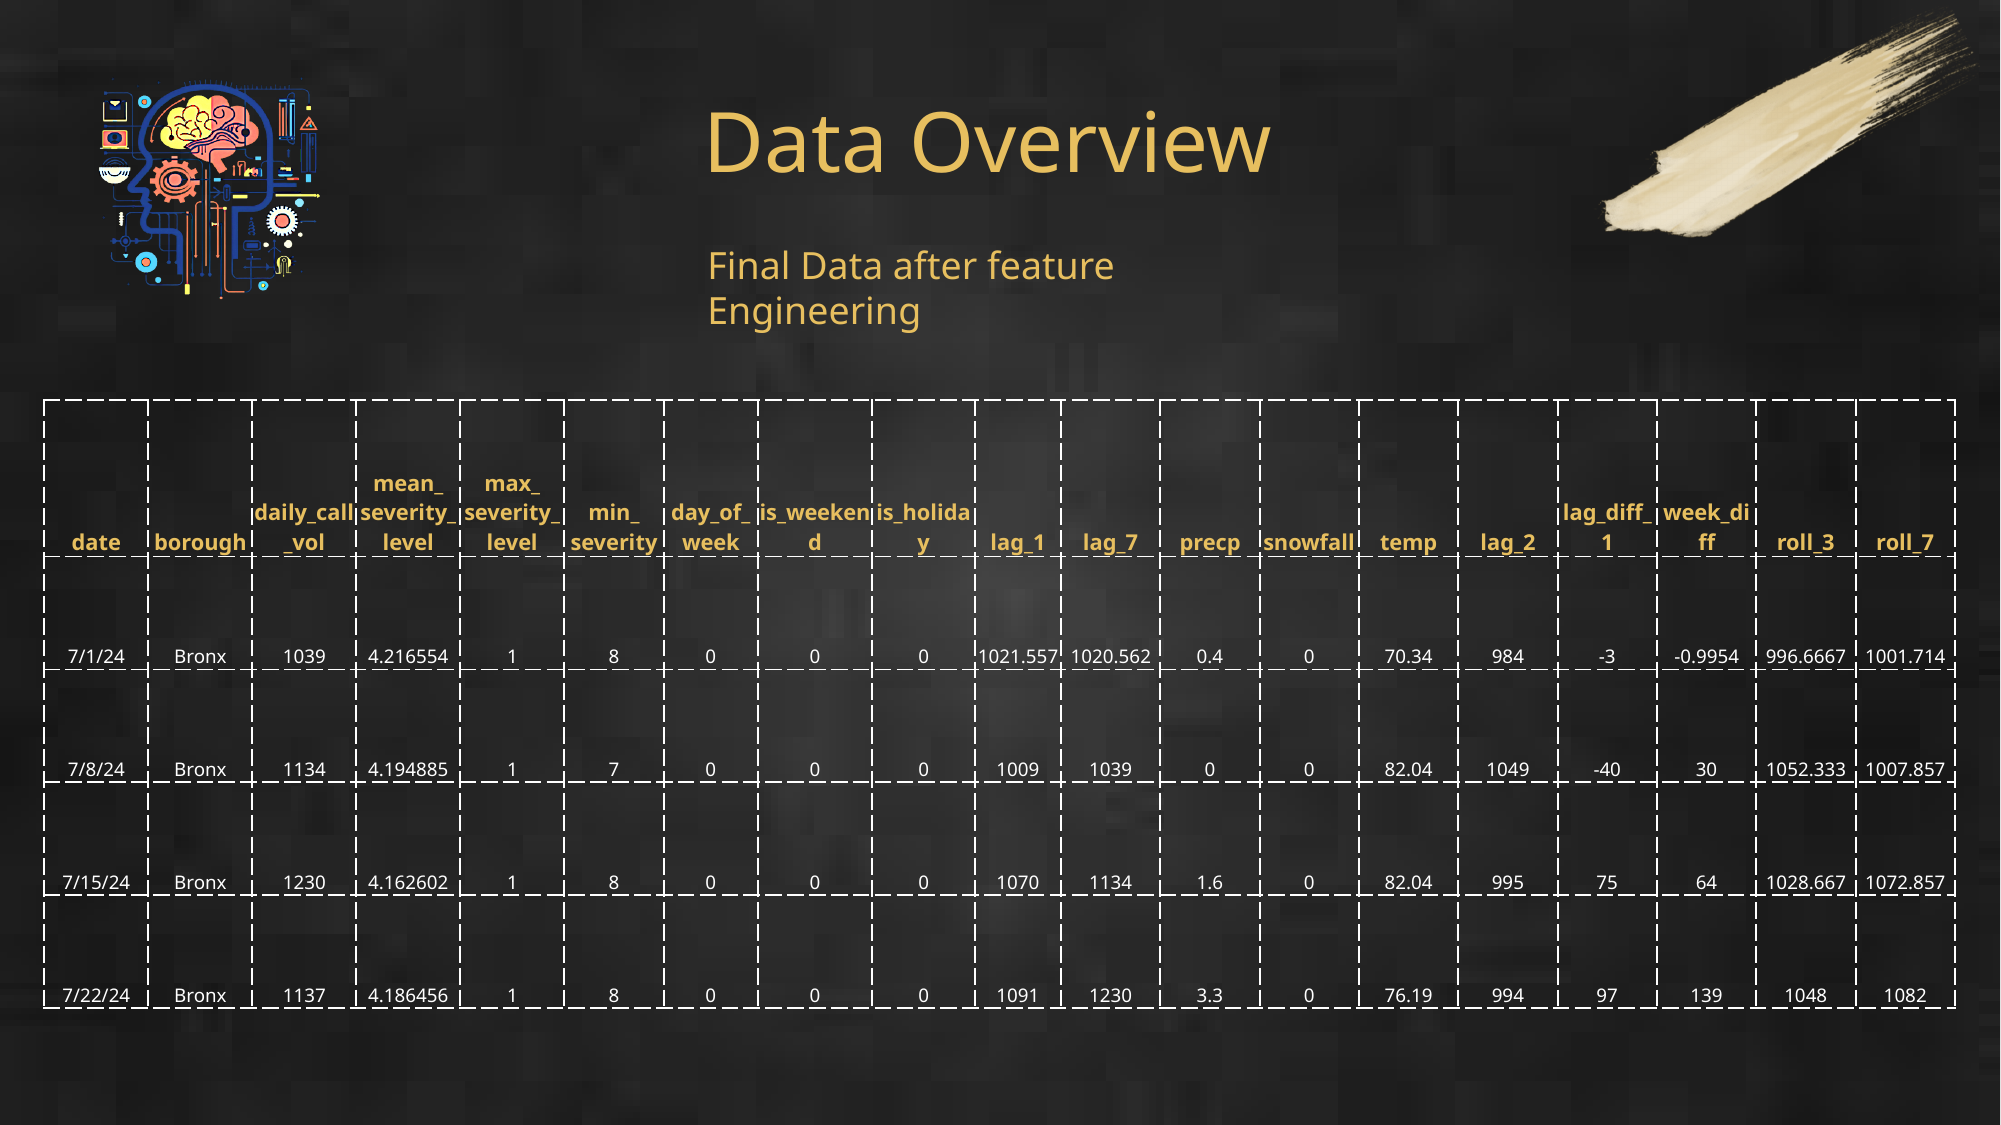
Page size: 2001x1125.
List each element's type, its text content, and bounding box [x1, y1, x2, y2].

table_cell 1021.557 [975, 557, 1061, 669]
table_header max_ severity_ level [460, 400, 564, 557]
table_cell 1 [460, 895, 564, 1008]
table_header daily_call_vol [252, 400, 356, 557]
table_cell 0 [664, 895, 758, 1008]
table_cell 1028.667 [1756, 782, 1856, 895]
table_cell 1039 [1061, 669, 1160, 782]
table_cell 0 [758, 557, 872, 669]
table_cell 1091 [975, 895, 1061, 1008]
table_cell 75 [1558, 782, 1657, 895]
table_cell 3.3 [1160, 895, 1260, 1008]
table_cell Bronx [148, 669, 252, 782]
table_cell 0 [758, 895, 872, 1008]
table_header is_holiday [872, 400, 975, 557]
table_cell 1230 [1061, 895, 1160, 1008]
table_cell 0 [1260, 557, 1359, 669]
table_cell 1072.857 [1856, 782, 1955, 895]
table_cell 4.194885 [356, 669, 460, 782]
table_cell 4.216554 [356, 557, 460, 669]
table_cell 0 [1260, 895, 1359, 1008]
table_cell 70.34 [1359, 557, 1458, 669]
table_cell 1 [460, 782, 564, 895]
table_header lag_2 [1458, 400, 1558, 557]
table_cell Bronx [148, 557, 252, 669]
table_cell 0 [664, 557, 758, 669]
table_cell 0 [664, 669, 758, 782]
table_header is_weekend [758, 400, 872, 557]
text_box Data Overview [688, 82, 1322, 203]
table_cell 8 [564, 782, 664, 895]
table_cell 0.4 [1160, 557, 1260, 669]
table_cell 0 [872, 895, 975, 1008]
table_cell 984 [1458, 557, 1558, 669]
table_cell 994 [1458, 895, 1558, 1008]
table_cell Bronx [148, 895, 252, 1008]
table_header borough [148, 400, 252, 557]
table_cell 4.162602 [356, 782, 460, 895]
table_cell -40 [1558, 669, 1657, 782]
table_cell Bronx [148, 782, 252, 895]
table_cell 82.04 [1359, 782, 1458, 895]
table_cell 996.6667 [1756, 557, 1856, 669]
table_cell 0 [758, 669, 872, 782]
table_cell 4.186456 [356, 895, 460, 1008]
table_header lag_1 [975, 400, 1061, 557]
table_cell 1070 [975, 782, 1061, 895]
table_header snowfall [1260, 400, 1359, 557]
table_cell 1007.857 [1856, 669, 1955, 782]
table_header mean_ severity_ level [356, 400, 460, 557]
table_header roll_7 [1856, 400, 1955, 557]
table_cell 0 [1260, 782, 1359, 895]
table_cell 0 [1160, 669, 1260, 782]
table_header lag_diff_1 [1558, 400, 1657, 557]
table_cell 1020.562 [1061, 557, 1160, 669]
table_cell 0 [872, 669, 975, 782]
table_cell 139 [1657, 895, 1756, 1008]
table_cell 1137 [252, 895, 356, 1008]
table_cell 82.04 [1359, 669, 1458, 782]
table_cell 0 [758, 782, 872, 895]
table_header temp [1359, 400, 1458, 557]
table_cell 76.19 [1359, 895, 1458, 1008]
table_cell 1052.333 [1756, 669, 1856, 782]
table_cell 64 [1657, 782, 1756, 895]
table_cell 1134 [252, 669, 356, 782]
table_cell 7/15/24 [44, 782, 148, 895]
picture [0, 0, 2001, 1125]
table_cell -3 [1558, 557, 1657, 669]
table_cell 1 [460, 557, 564, 669]
table_header roll_3 [1756, 400, 1856, 557]
table_cell 7/1/24 [44, 557, 148, 669]
table_header date [44, 400, 148, 557]
table_cell 1039 [252, 557, 356, 669]
table_cell 97 [1558, 895, 1657, 1008]
table_cell -0.9954 [1657, 557, 1756, 669]
table_cell 7/8/24 [44, 669, 148, 782]
table_cell 8 [564, 557, 664, 669]
table_header precp [1160, 400, 1260, 557]
table_cell 7/22/24 [44, 895, 148, 1008]
table_cell 1049 [1458, 669, 1558, 782]
table_header week_diff [1657, 400, 1756, 557]
table_cell 0 [664, 782, 758, 895]
table_cell 1048 [1756, 895, 1856, 1008]
table_cell 8 [564, 895, 664, 1008]
table_header lag_7 [1061, 400, 1160, 557]
table_cell 30 [1657, 669, 1756, 782]
table_cell 1230 [252, 782, 356, 895]
table_cell 1.6 [1160, 782, 1260, 895]
table_header min_ severity [564, 400, 664, 557]
table_cell 7 [564, 669, 664, 782]
table_cell 1009 [975, 669, 1061, 782]
table_cell 1001.714 [1856, 557, 1955, 669]
table_cell 1134 [1061, 782, 1160, 895]
table_cell 0 [872, 557, 975, 669]
table_cell 1082 [1856, 895, 1955, 1008]
table_cell 0 [872, 782, 975, 895]
table_header day_of_week [664, 400, 758, 557]
table_cell 1 [460, 669, 564, 782]
text_box Final Data after feature Engineering [692, 235, 1353, 351]
table_cell 995 [1458, 782, 1558, 895]
table_cell 0 [1260, 669, 1359, 782]
